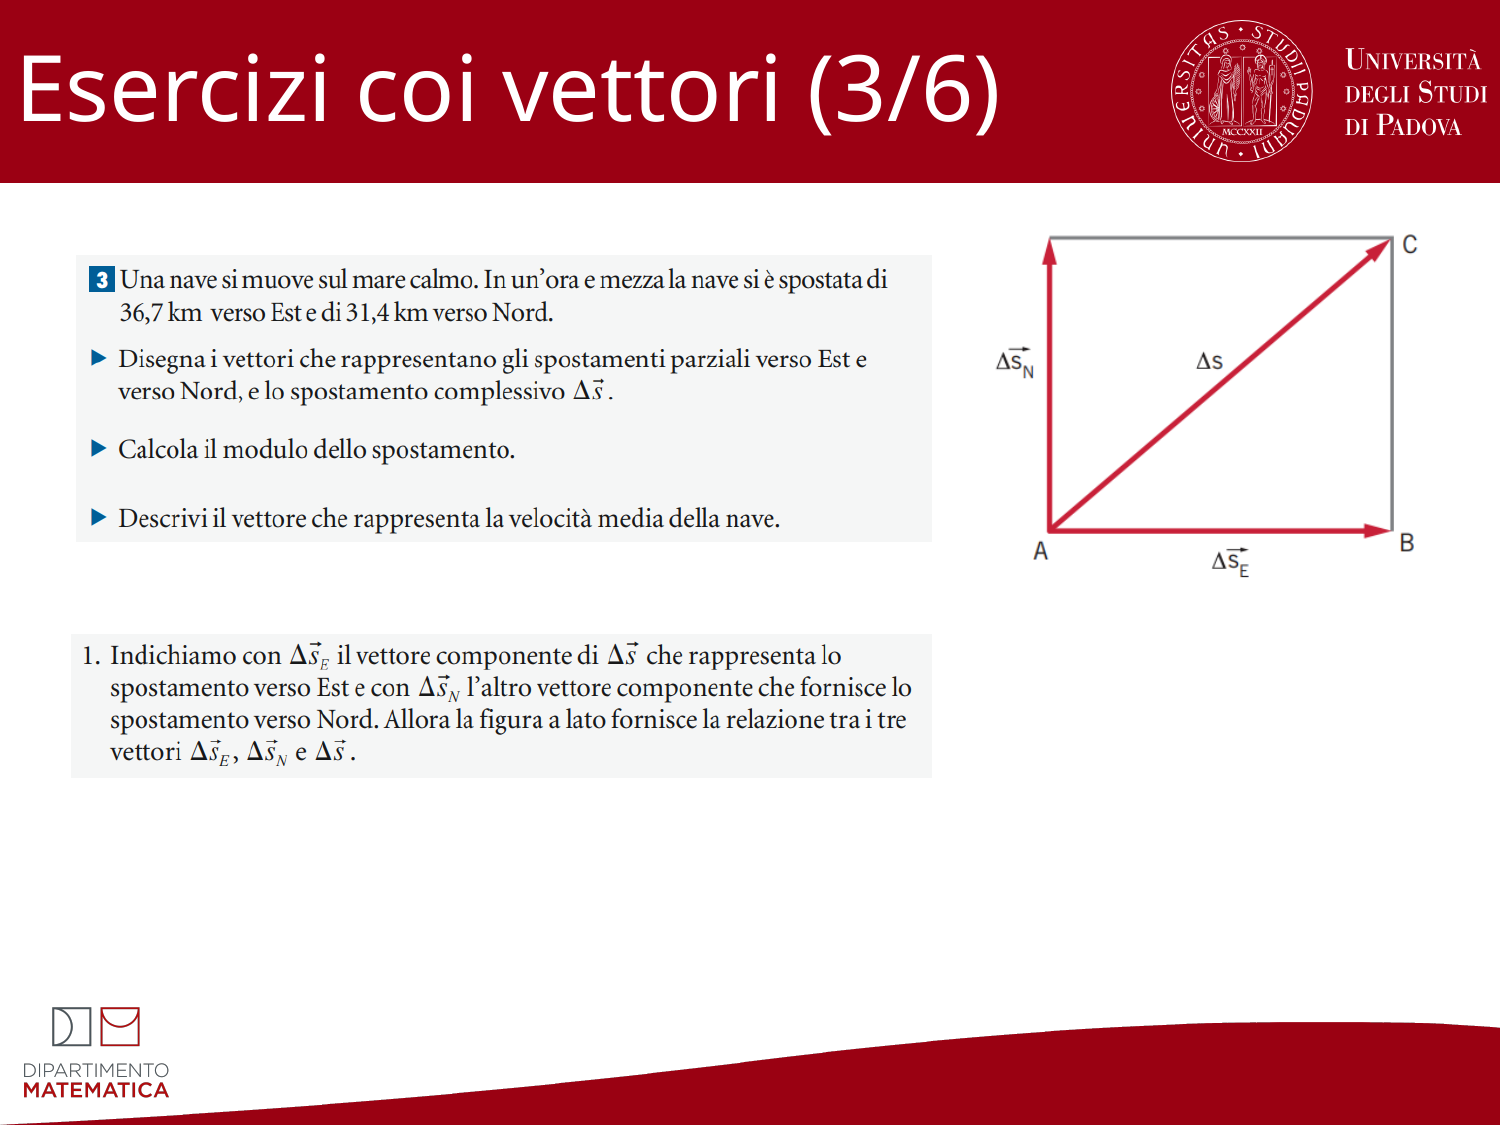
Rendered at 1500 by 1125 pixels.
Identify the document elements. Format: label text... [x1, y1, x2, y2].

picture [76, 255, 932, 542]
picture [0, 1007, 1500, 1125]
picture [1171, 20, 1487, 162]
picture [991, 211, 1442, 584]
picture [71, 634, 932, 779]
title Esercizi coi vettori (3/6) [0, 0, 1159, 183]
